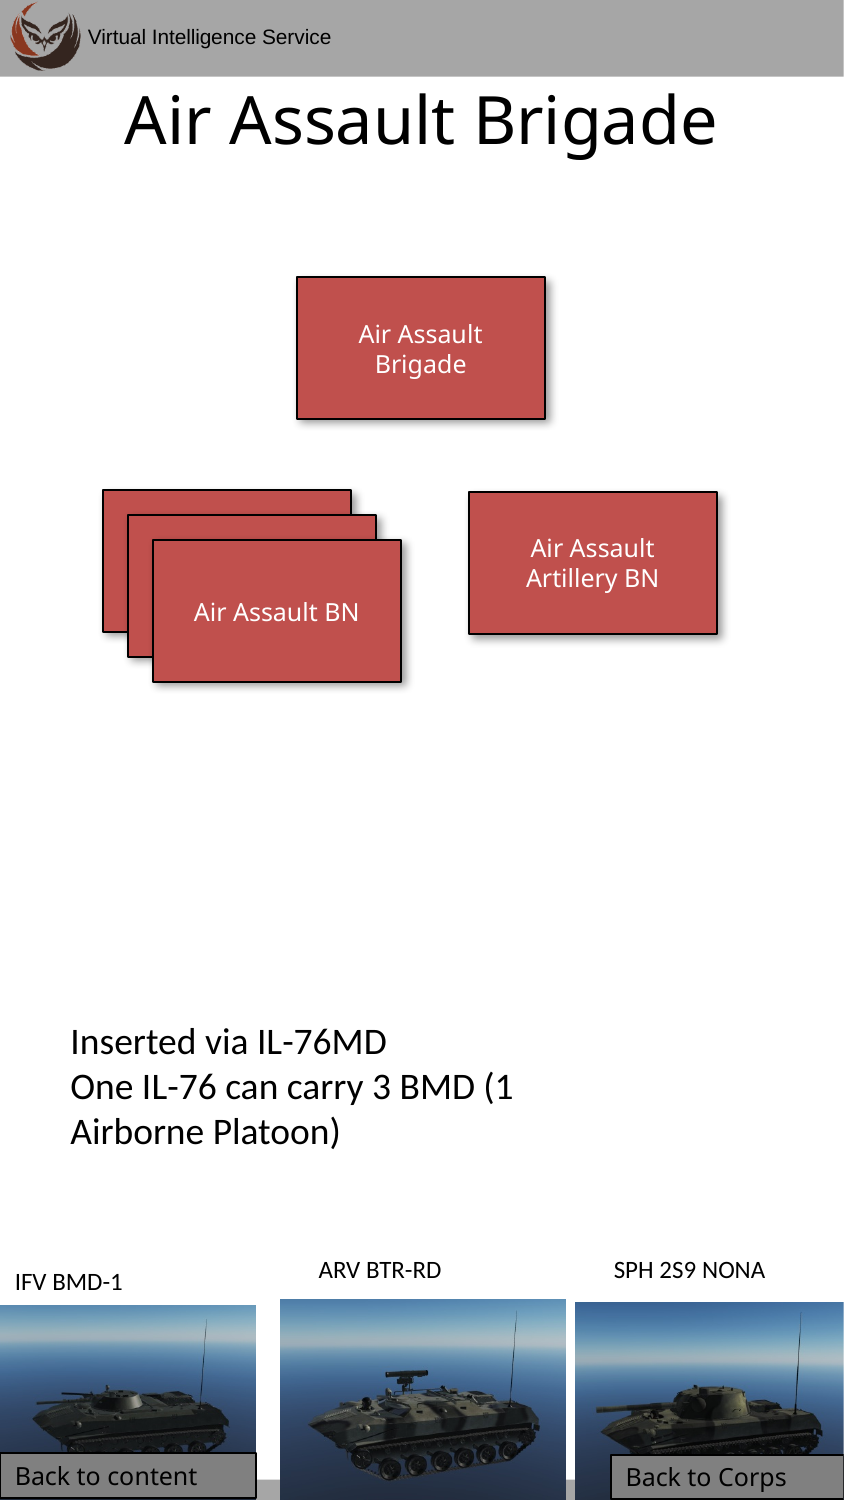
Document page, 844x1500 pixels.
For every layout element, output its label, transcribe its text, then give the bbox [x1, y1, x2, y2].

text_box Air Assault BN [126, 513, 378, 659]
picture [575, 1302, 844, 1500]
text_box SPH 2S9 NONA [598, 1246, 844, 1291]
text_box Air Assault BN [101, 488, 353, 634]
text_box IFV BMD-1 [0, 1257, 292, 1303]
text_box ARV BTR-RD [303, 1246, 596, 1291]
text_box Inserted via IL-76MD One IL-76 can carry 3 BMD (1 Airborne Platoon) [55, 1009, 670, 1160]
picture [0, 1304, 256, 1500]
text_box Air Assault Brigade [295, 275, 547, 421]
picture [0, 0, 88, 76]
text_box Air Assault BN [151, 538, 403, 684]
picture [279, 1299, 566, 1500]
title Air Assault Brigade [0, 76, 844, 160]
text_box Air Assault Artillery BN [467, 490, 719, 636]
